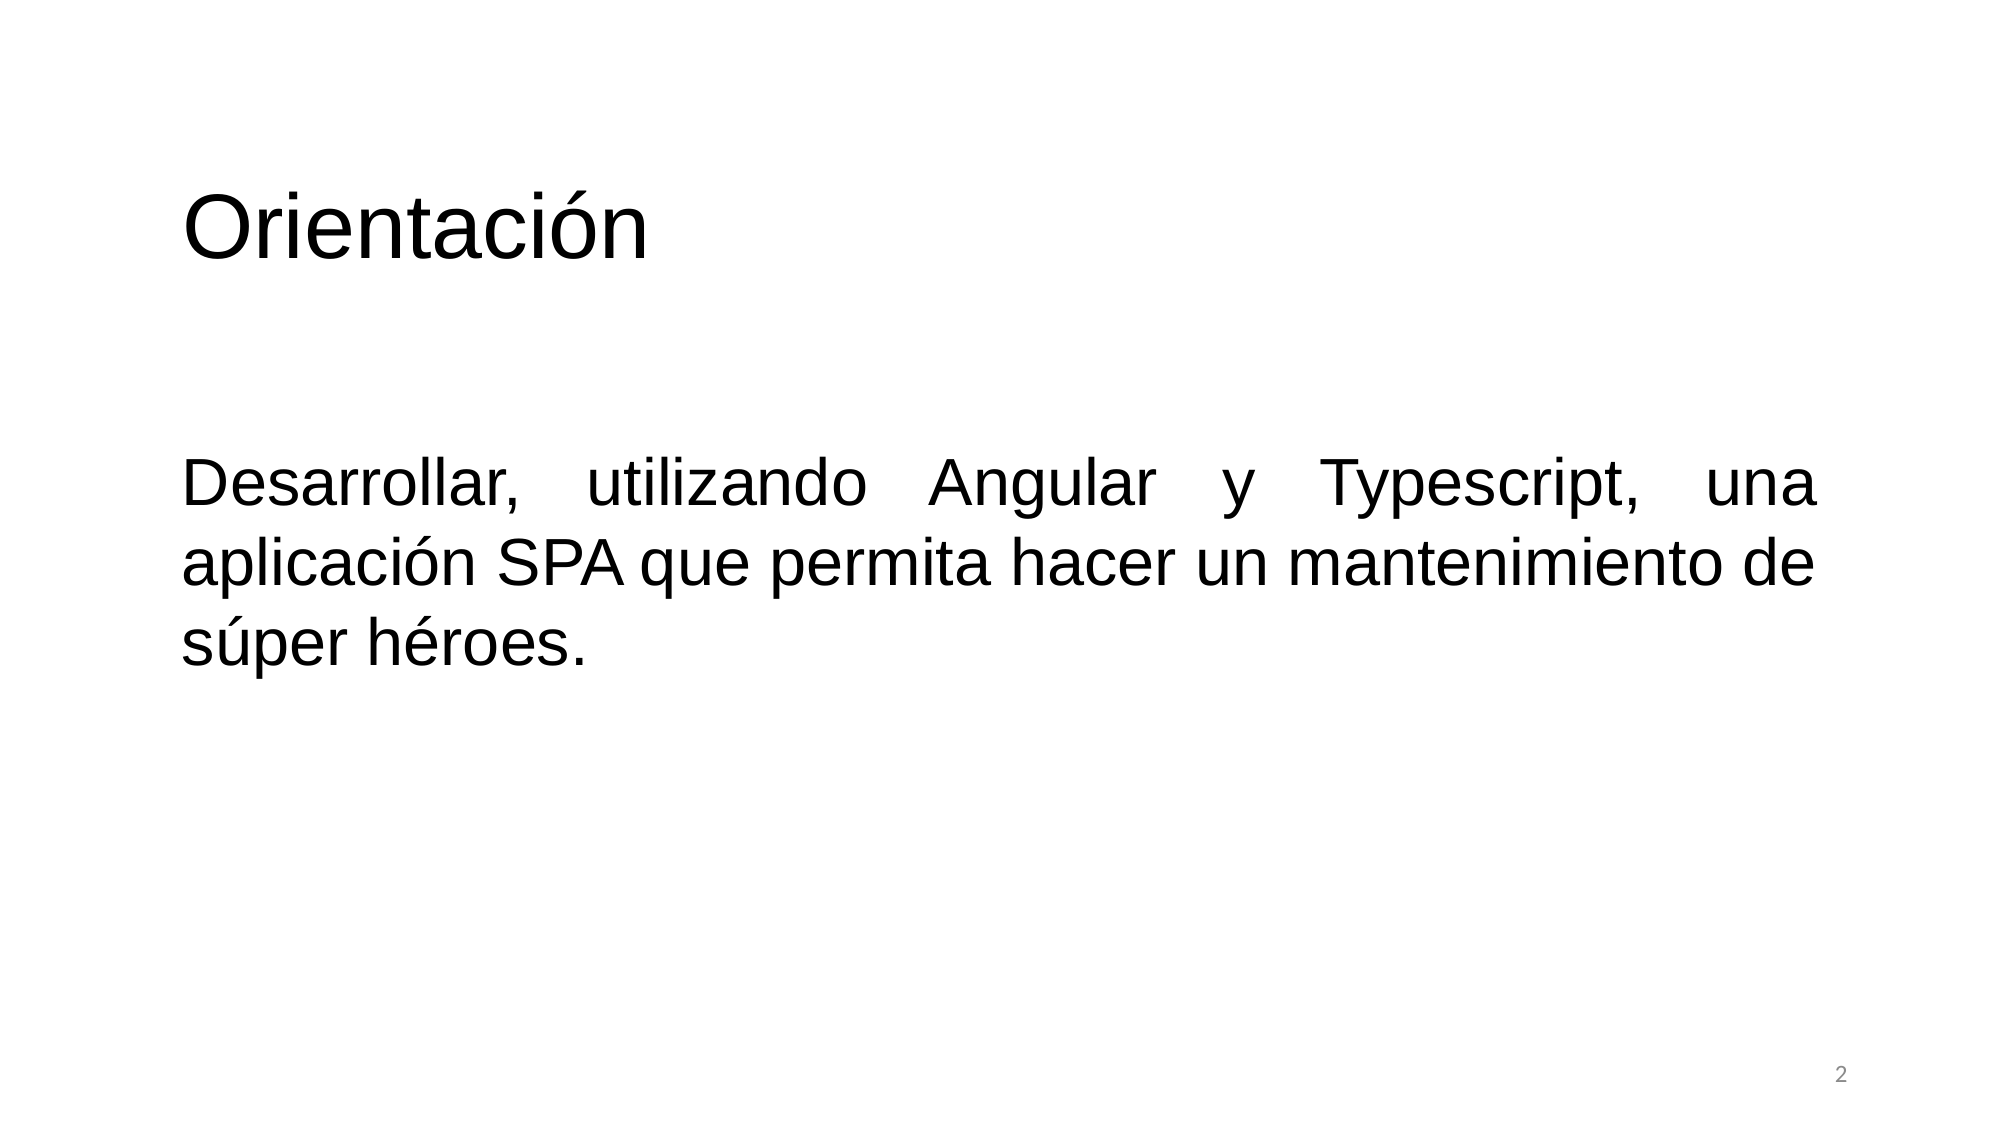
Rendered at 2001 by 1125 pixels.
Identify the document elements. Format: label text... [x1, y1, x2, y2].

slide_number 2 [1412, 1042, 1863, 1103]
title Orientación [167, 120, 1893, 338]
text_box Desarrollar, utilizando Angular y Typescript, una aplicación SPA que permita hacer un mantenimiento de súper héroes. [167, 431, 1833, 687]
